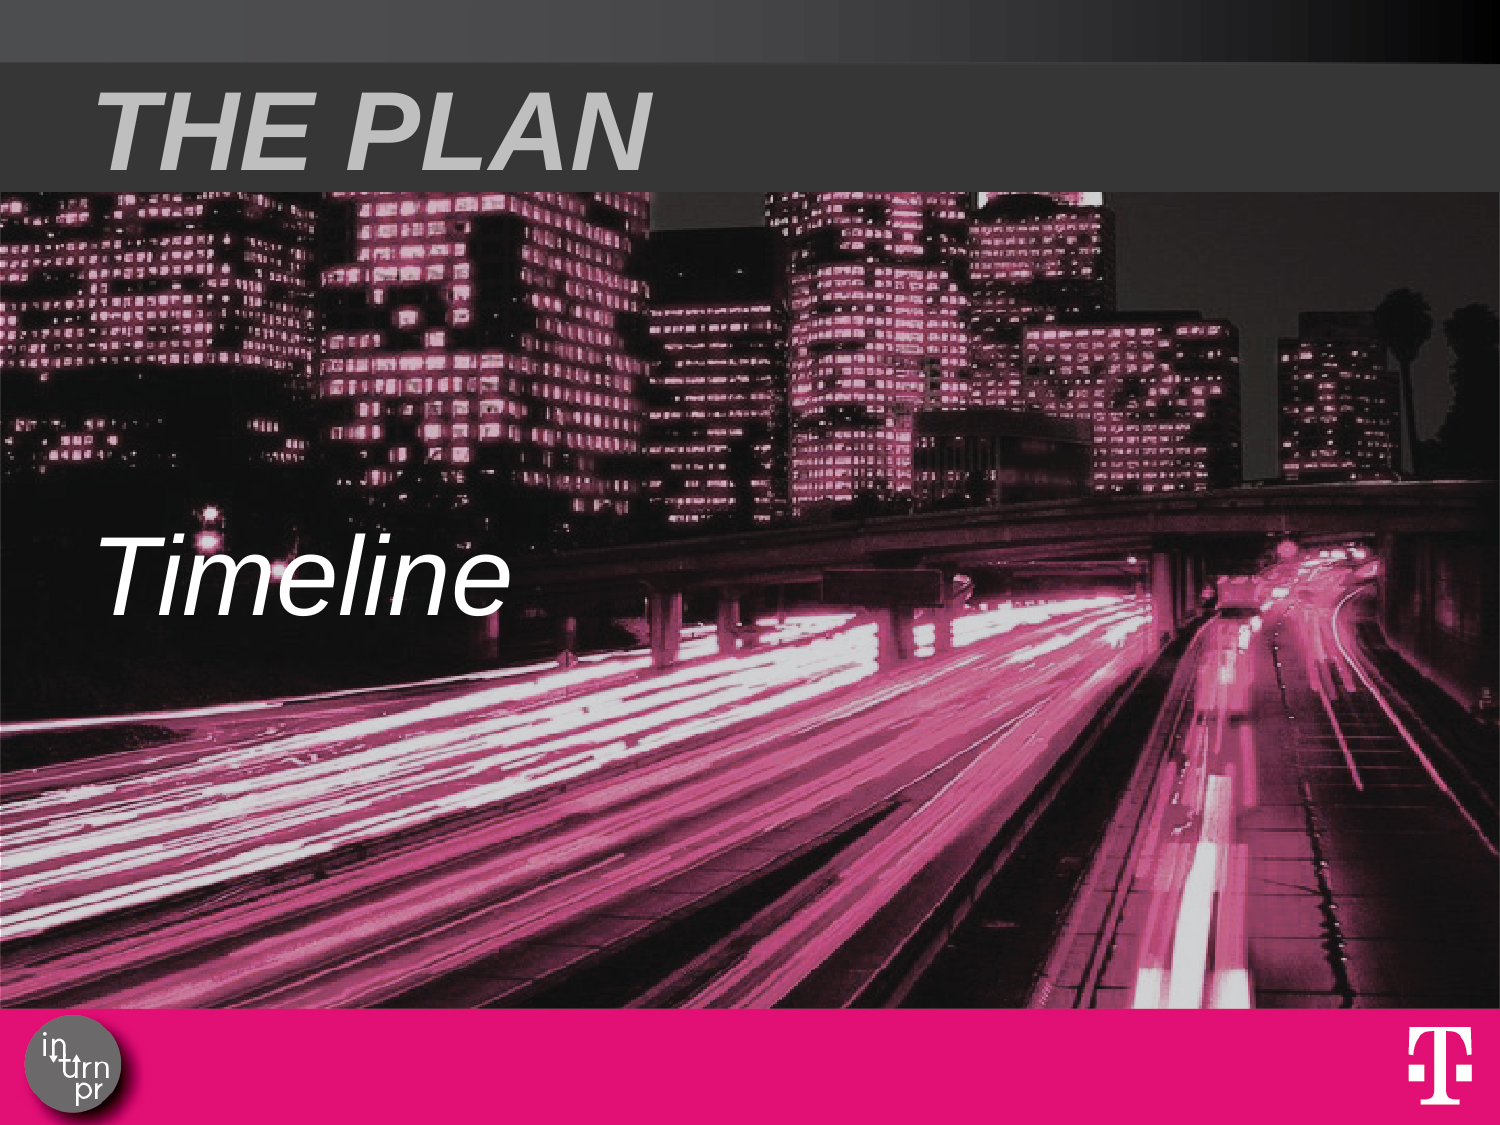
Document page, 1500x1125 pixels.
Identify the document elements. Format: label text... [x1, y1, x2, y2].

picture [0, 0, 1500, 1125]
title THE PLAN [75, 31, 1425, 219]
list Timeline [75, 495, 1425, 1022]
